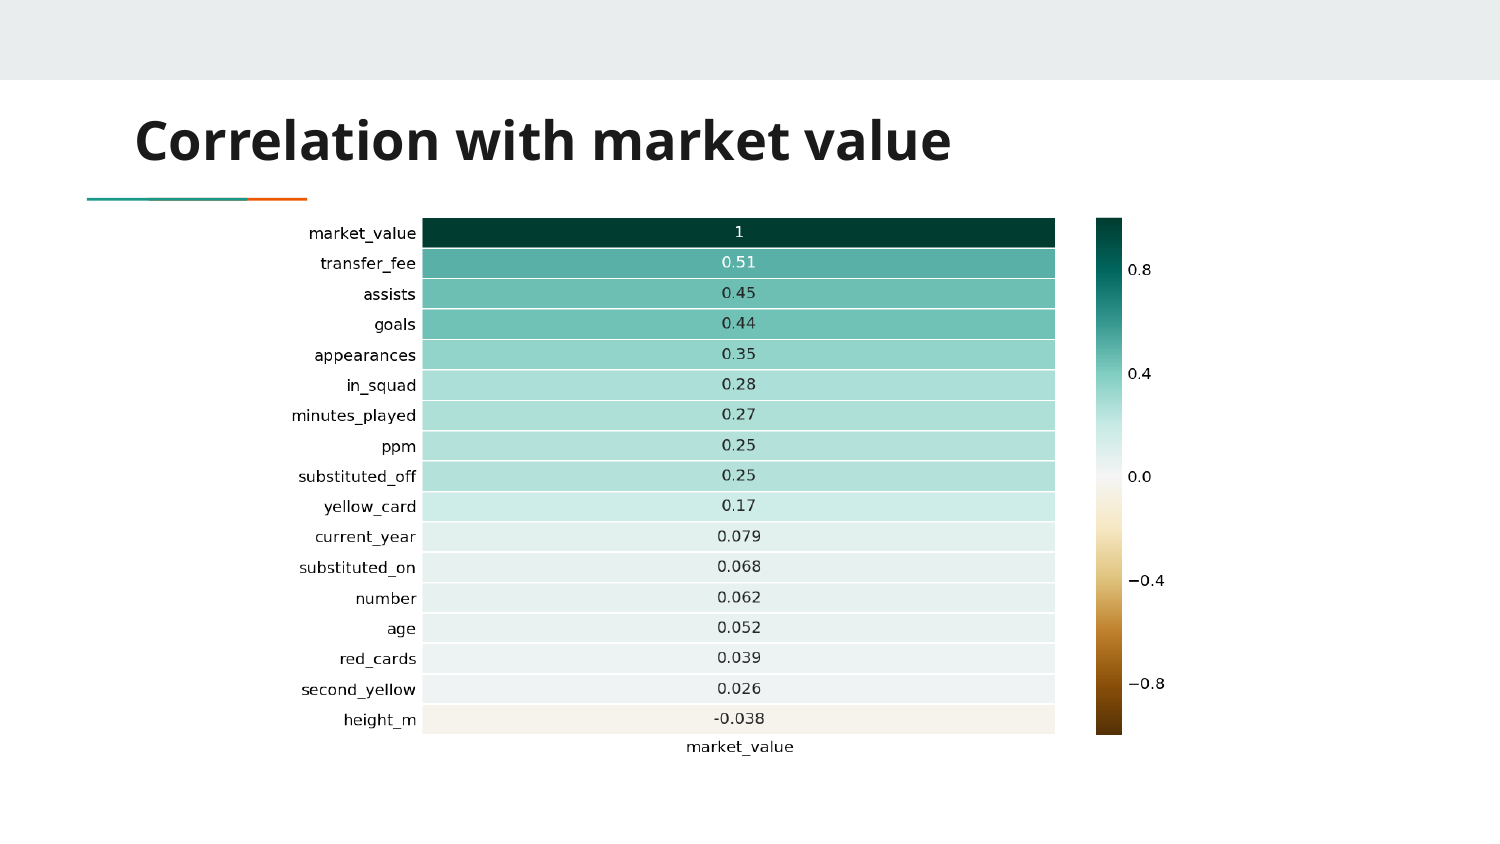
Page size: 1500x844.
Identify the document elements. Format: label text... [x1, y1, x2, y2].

picture [279, 206, 1176, 767]
title Correlation with market value [119, 91, 1381, 180]
